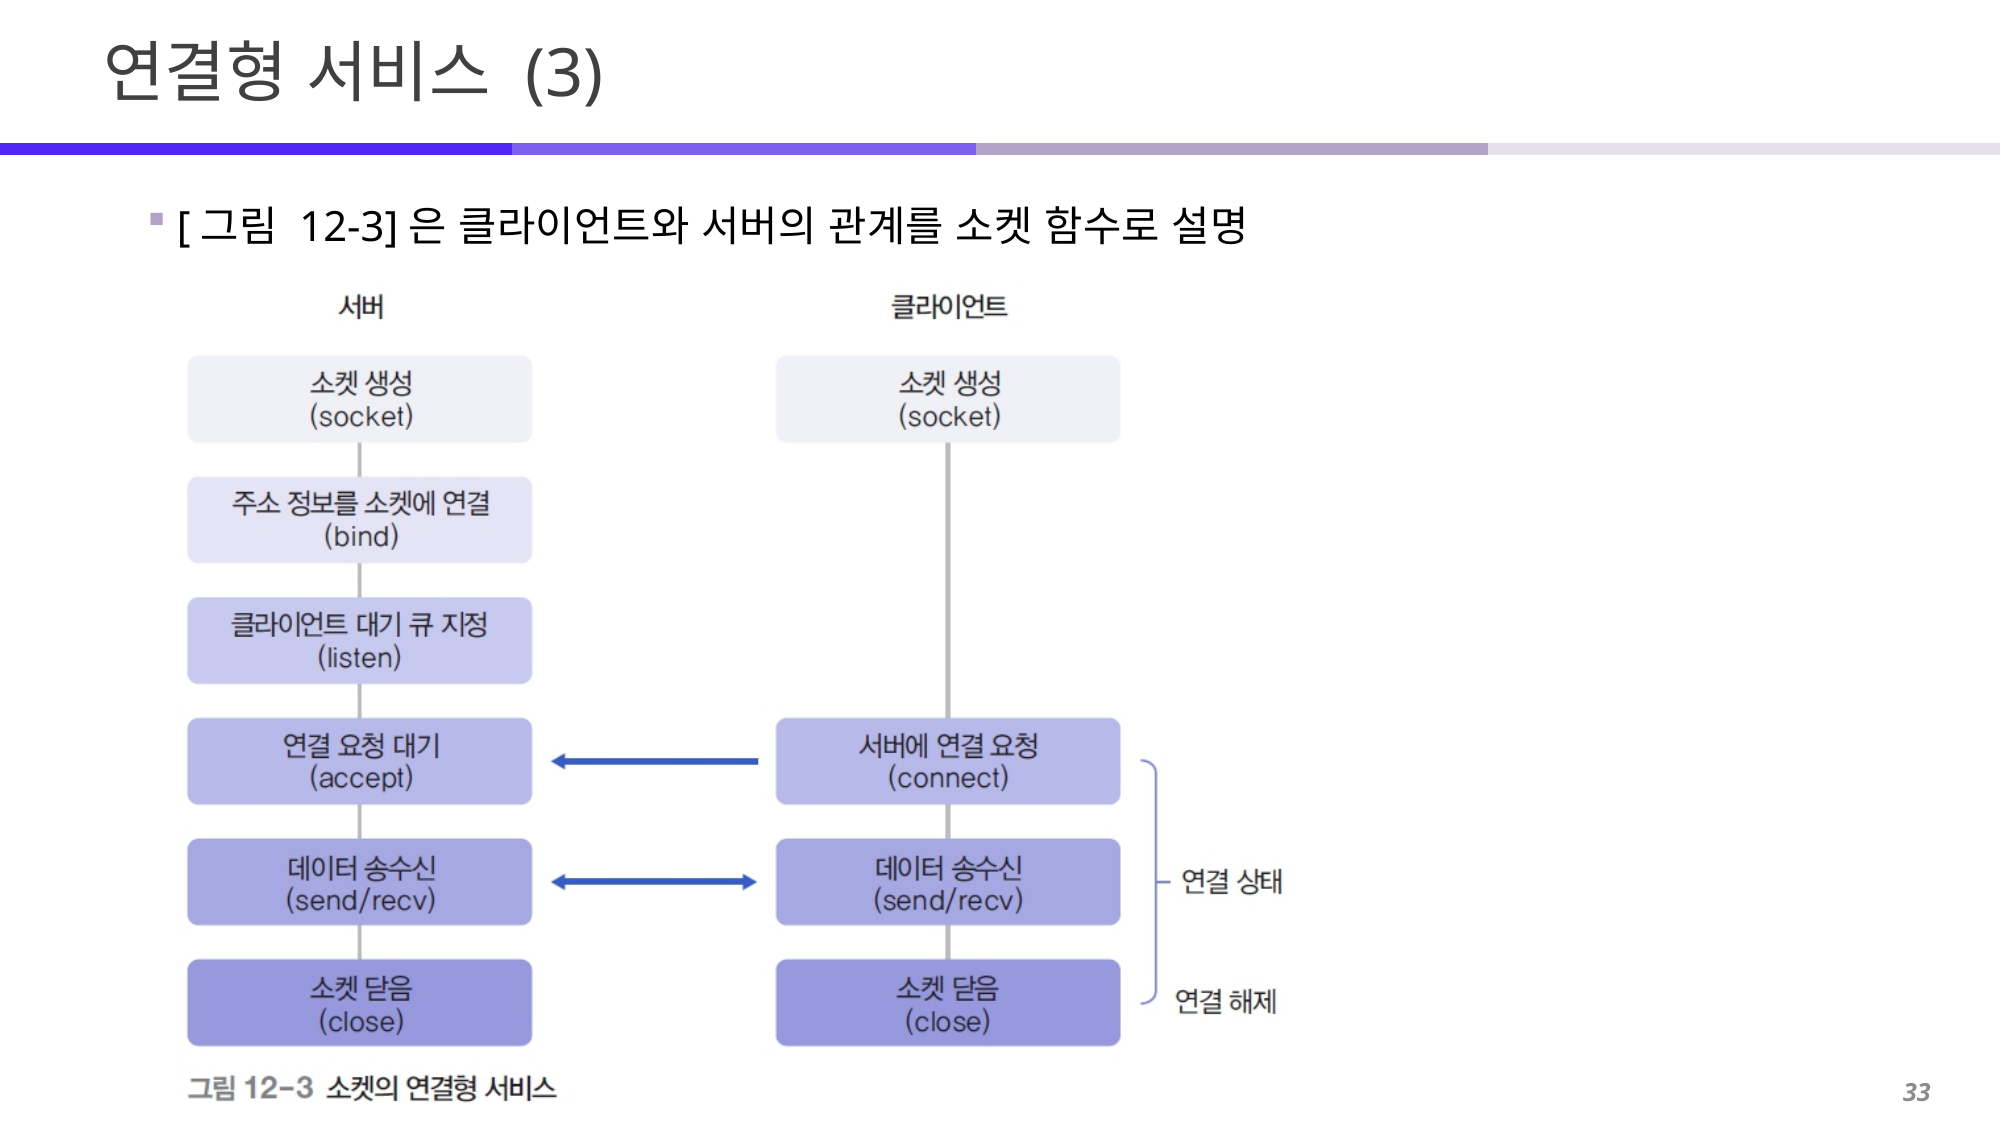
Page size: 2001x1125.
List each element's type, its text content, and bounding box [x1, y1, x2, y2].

list [그림 12-3]은 클라이언트와 서버의 관계를 소켓 함수로 설명 [88, 176, 1920, 1083]
title 연결형 서비스 (3) [88, 18, 1920, 122]
picture [176, 281, 1288, 1113]
